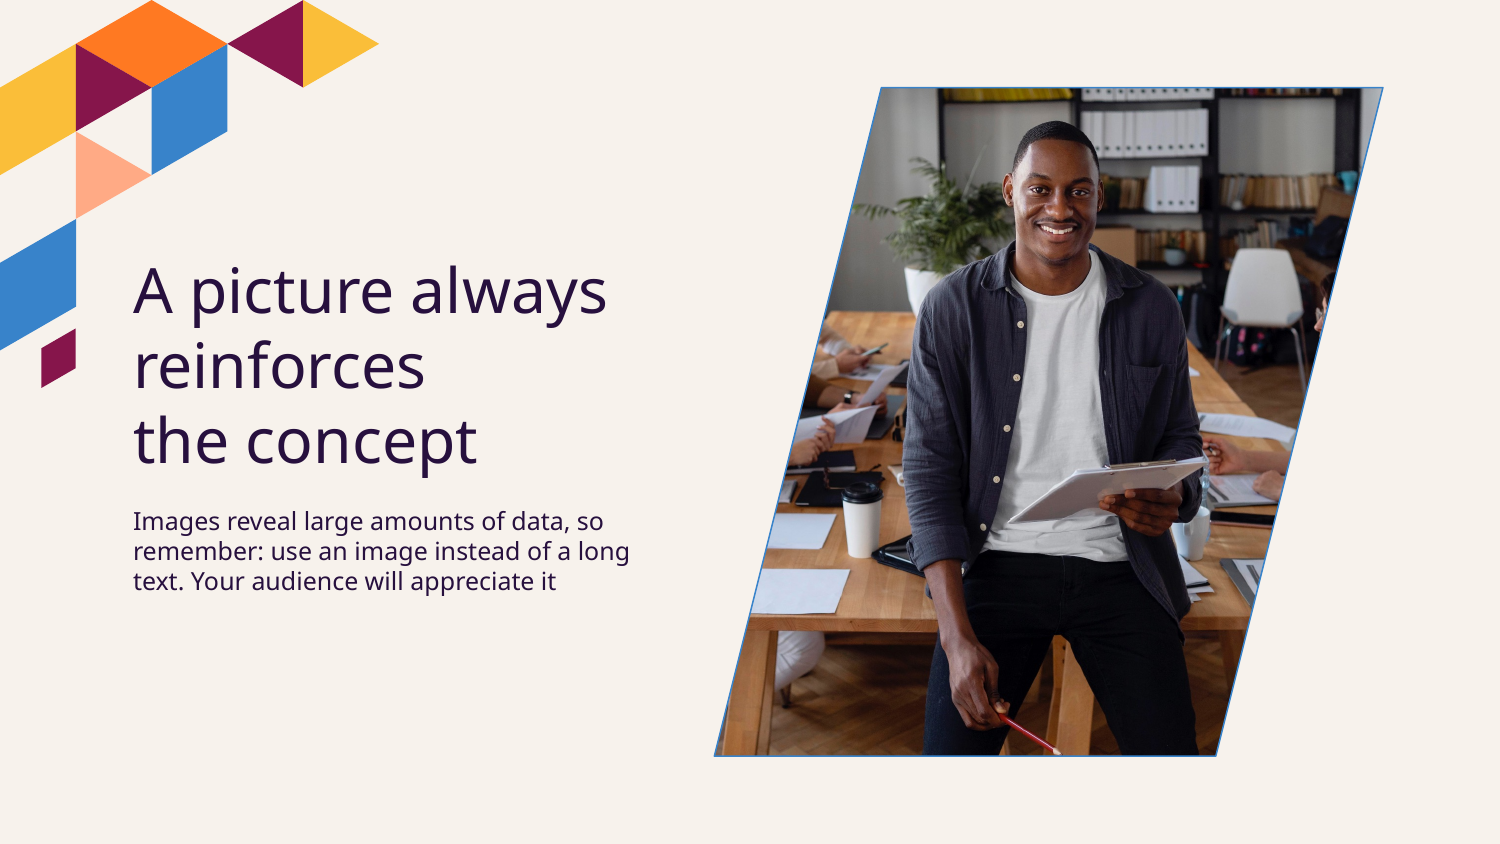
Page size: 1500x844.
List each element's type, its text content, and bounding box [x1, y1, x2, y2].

subtitle Images reveal large amounts of data, so remember: use an image instead of a long text. Your audience will appreciate it [118, 490, 680, 619]
title A picture always reinforces the concept [118, 225, 680, 490]
picture [714, 87, 1384, 757]
